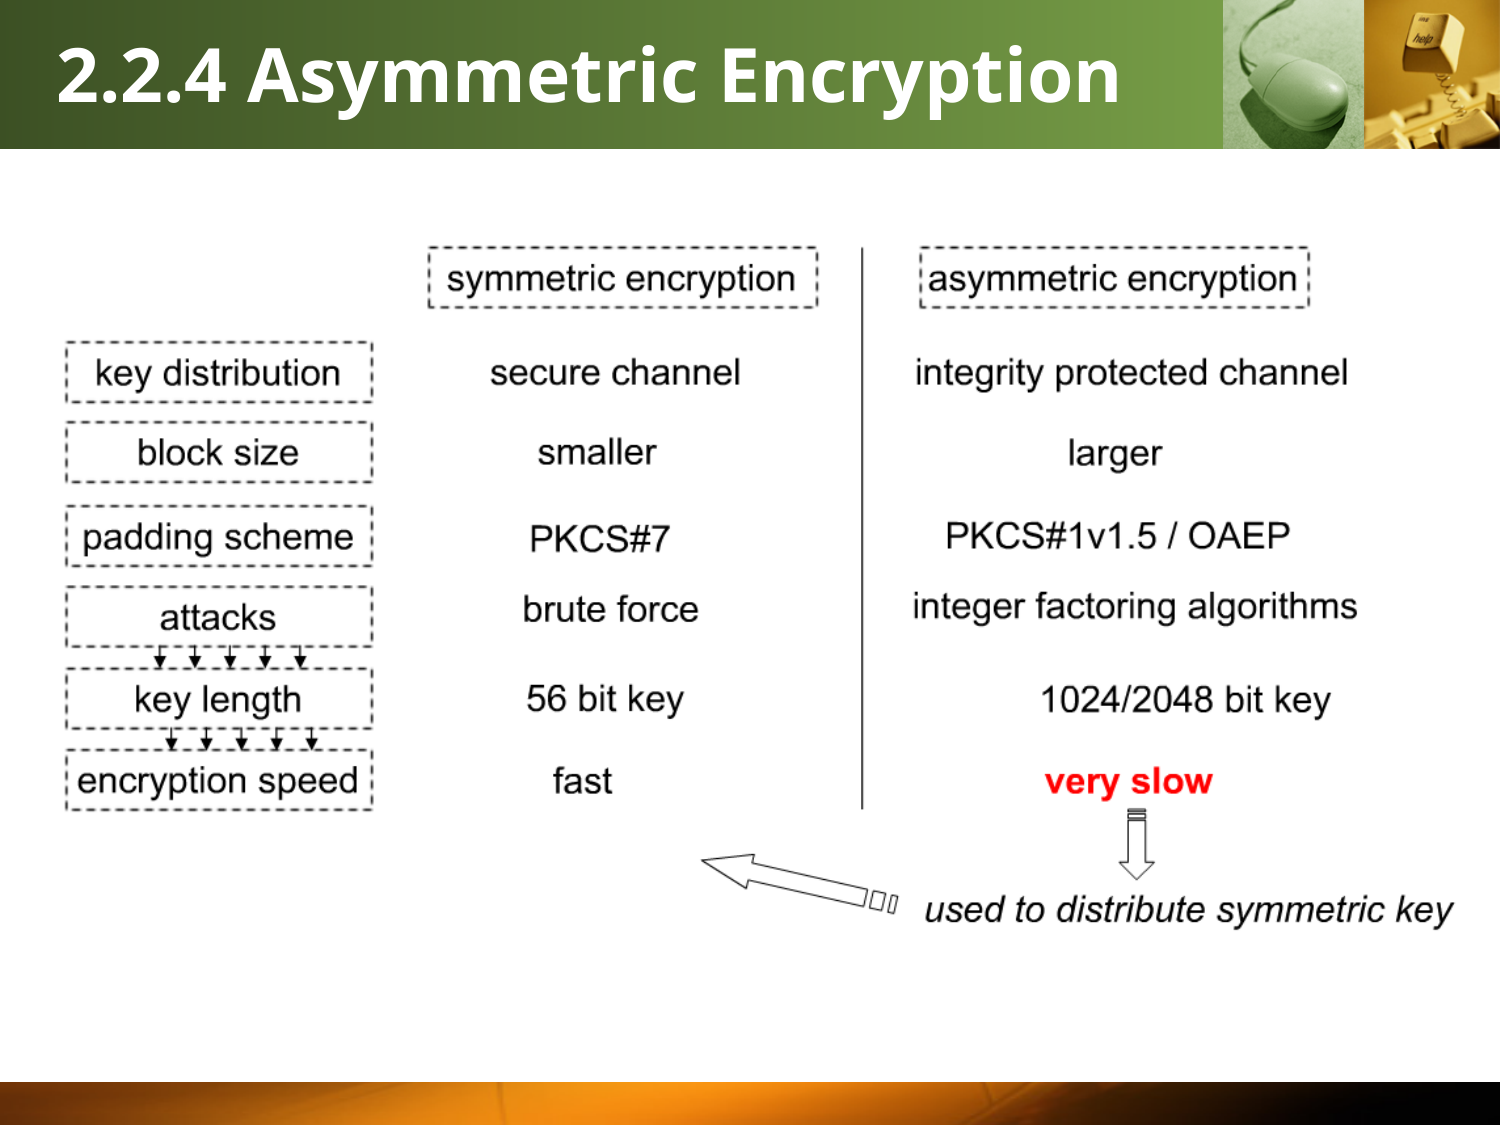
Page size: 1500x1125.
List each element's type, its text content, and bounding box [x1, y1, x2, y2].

picture [46, 234, 1458, 938]
title 2.2.4 Asymmetric Encryption [41, 7, 1392, 139]
picture [1223, 0, 1500, 149]
picture [0, 1082, 1500, 1125]
